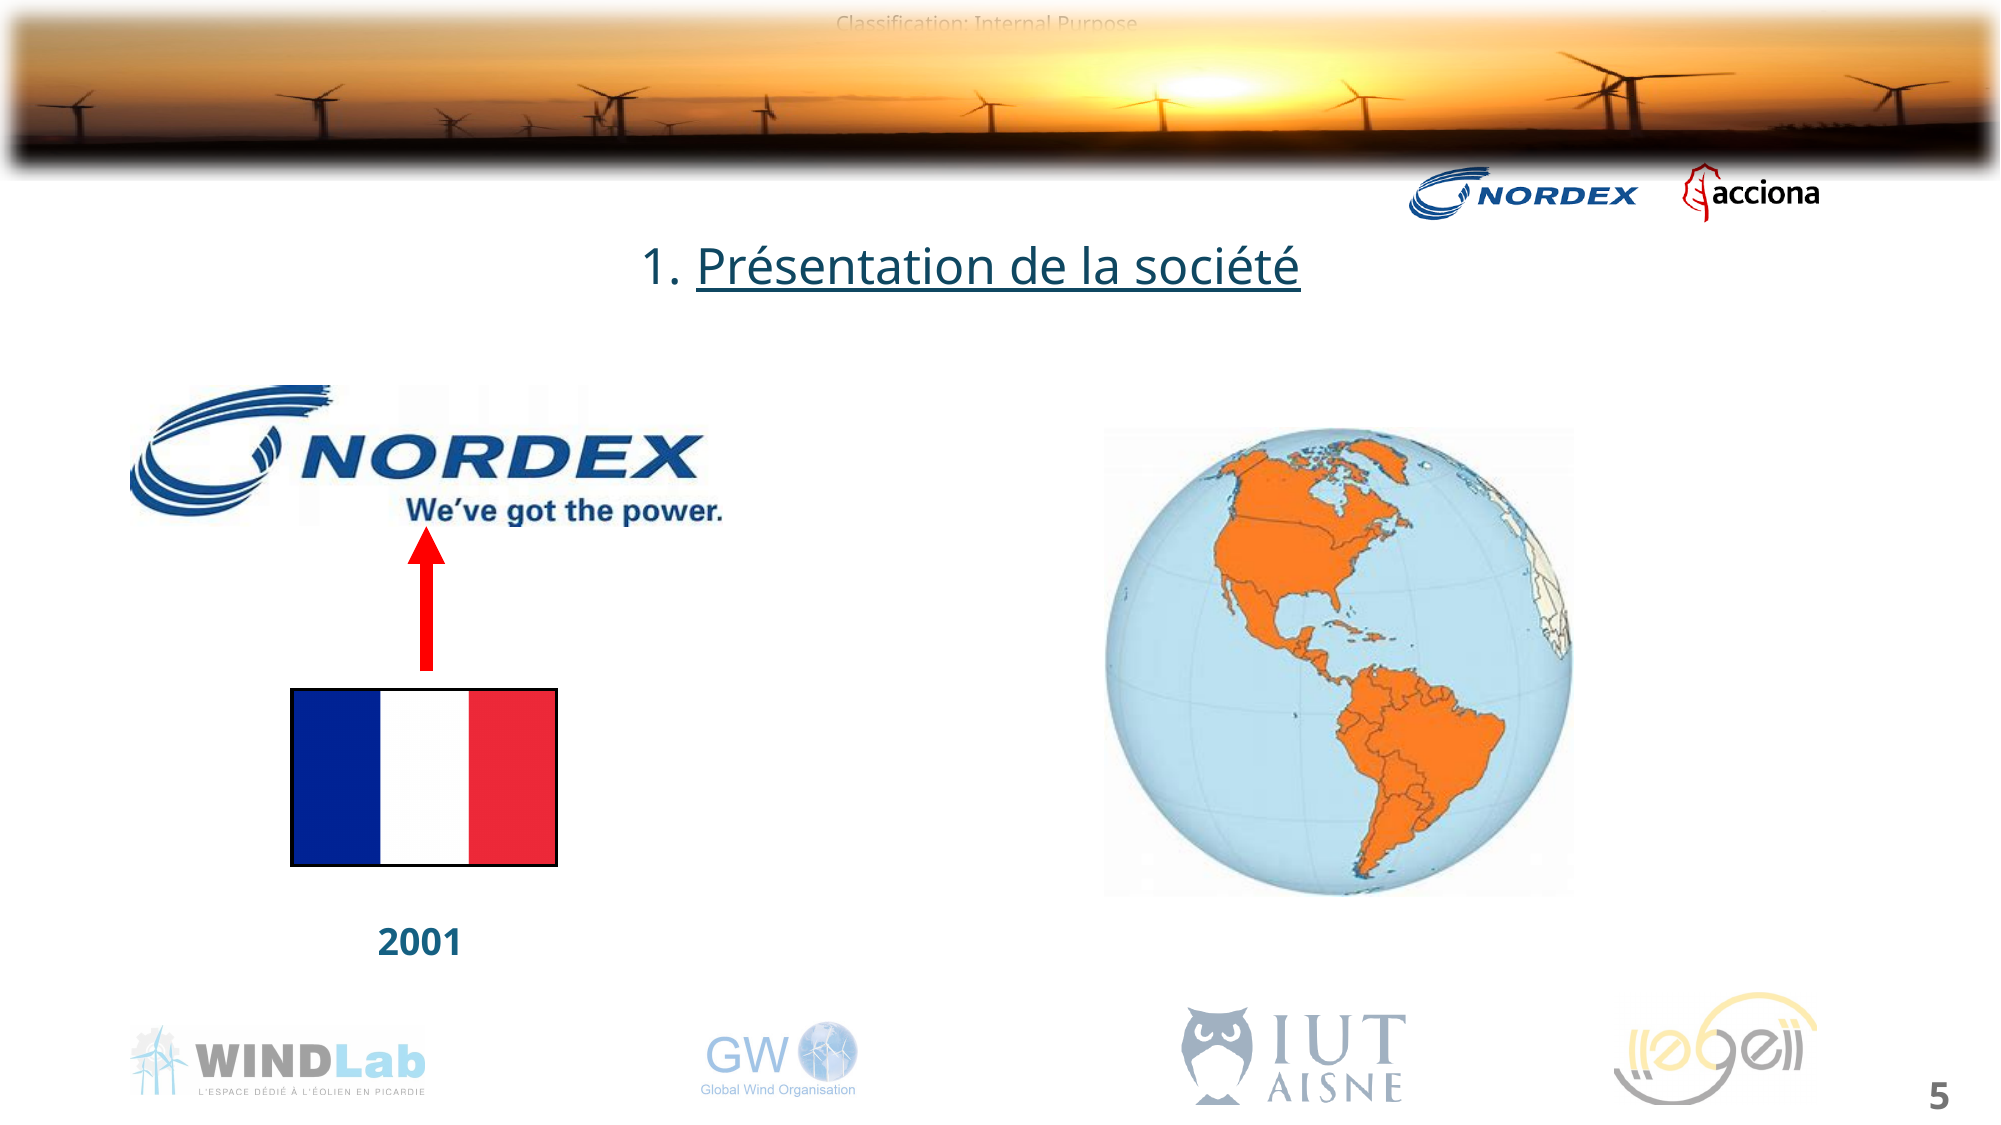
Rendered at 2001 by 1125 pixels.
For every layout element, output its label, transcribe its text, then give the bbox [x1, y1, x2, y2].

picture [129, 1025, 425, 1096]
picture [1613, 991, 1817, 1109]
picture [1180, 1004, 1408, 1107]
text_box 5 [1914, 1064, 1968, 1124]
picture [0, 0, 2000, 224]
text_box [74, 989, 1867, 1108]
picture [1104, 427, 1575, 898]
picture [130, 385, 723, 527]
text_box Présentation de la société [467, 222, 1474, 302]
picture [291, 688, 558, 867]
picture [697, 1020, 858, 1100]
text_box 2001 [362, 867, 486, 971]
